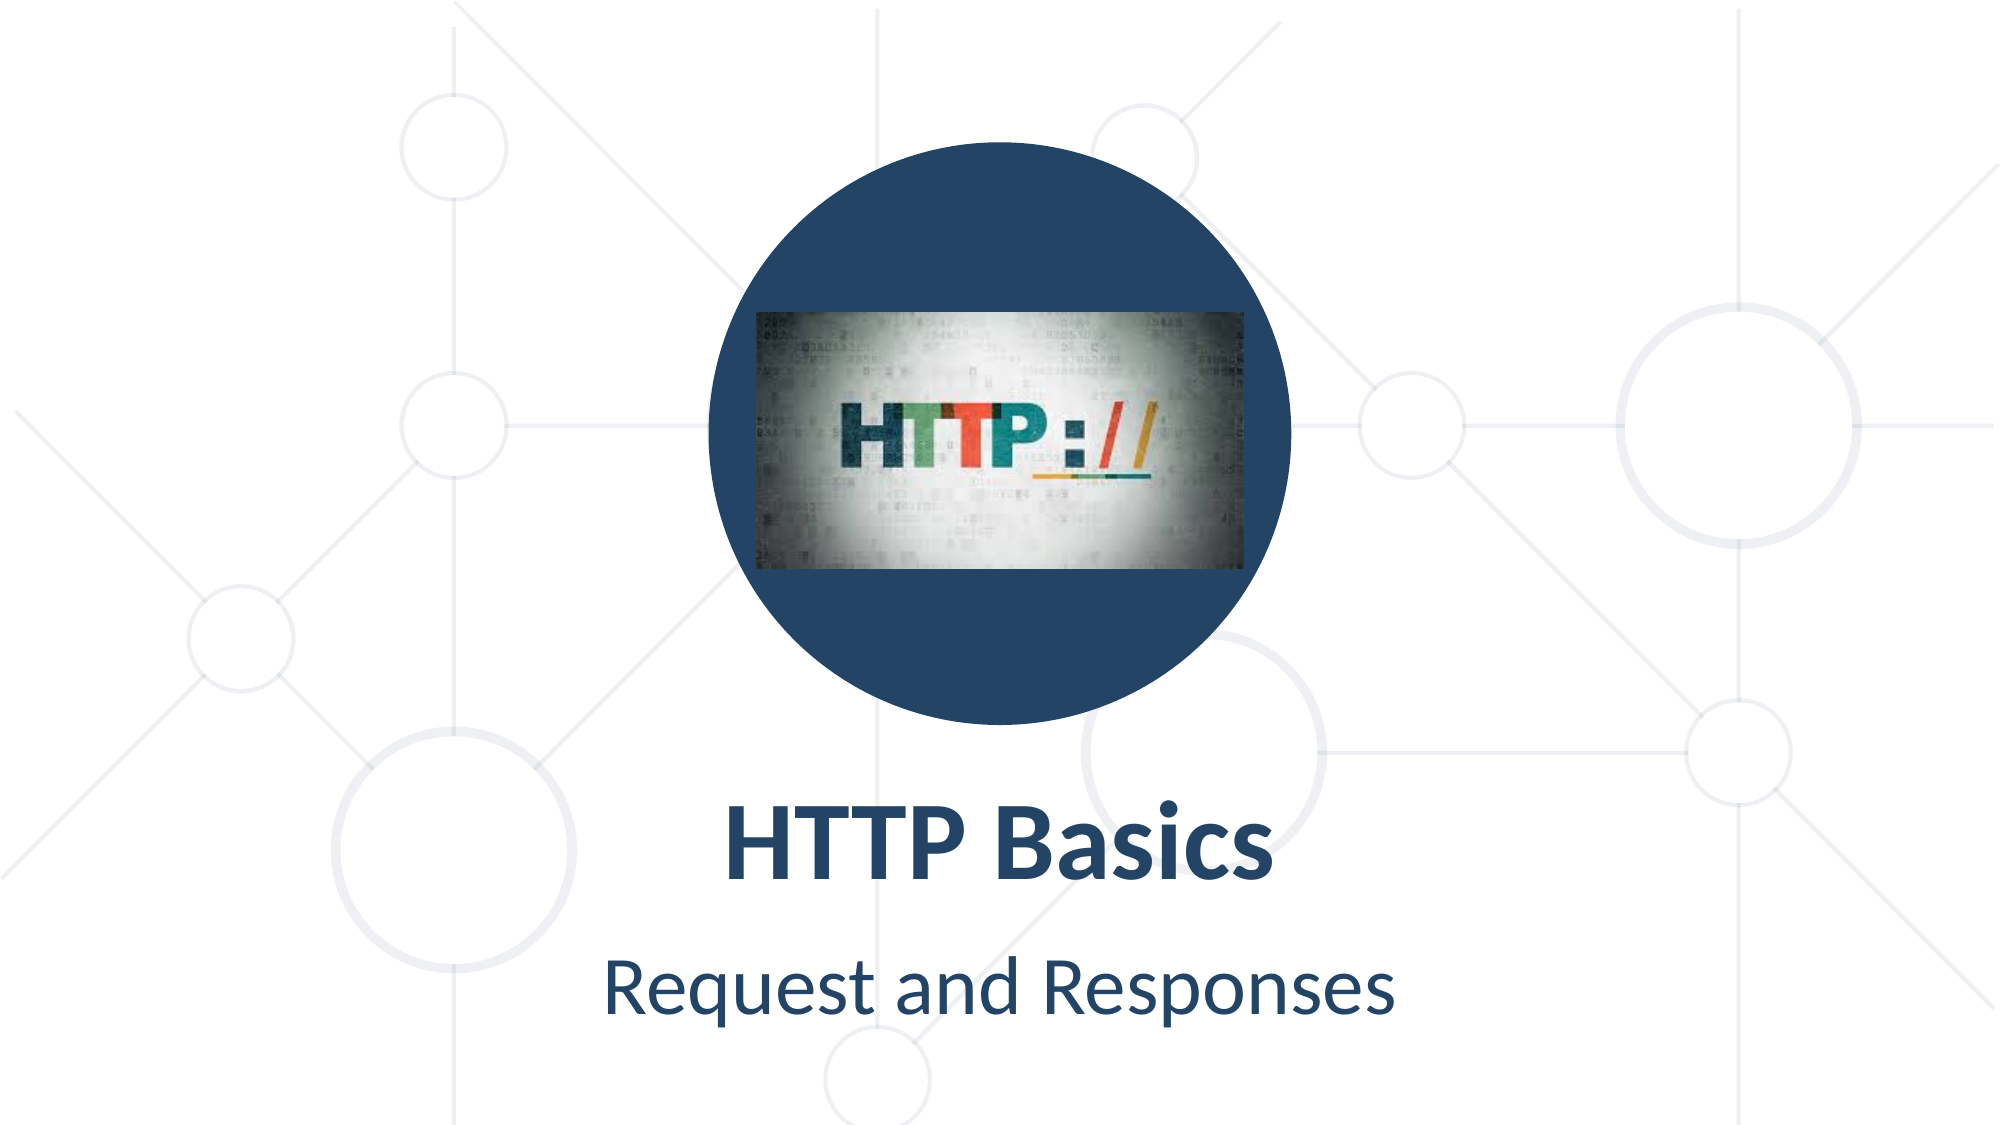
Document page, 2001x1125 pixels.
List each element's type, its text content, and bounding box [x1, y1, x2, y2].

subtitle Request and Responses [100, 916, 1900, 1043]
picture [755, 312, 1244, 570]
title HTTP Basics​ [100, 771, 1900, 898]
